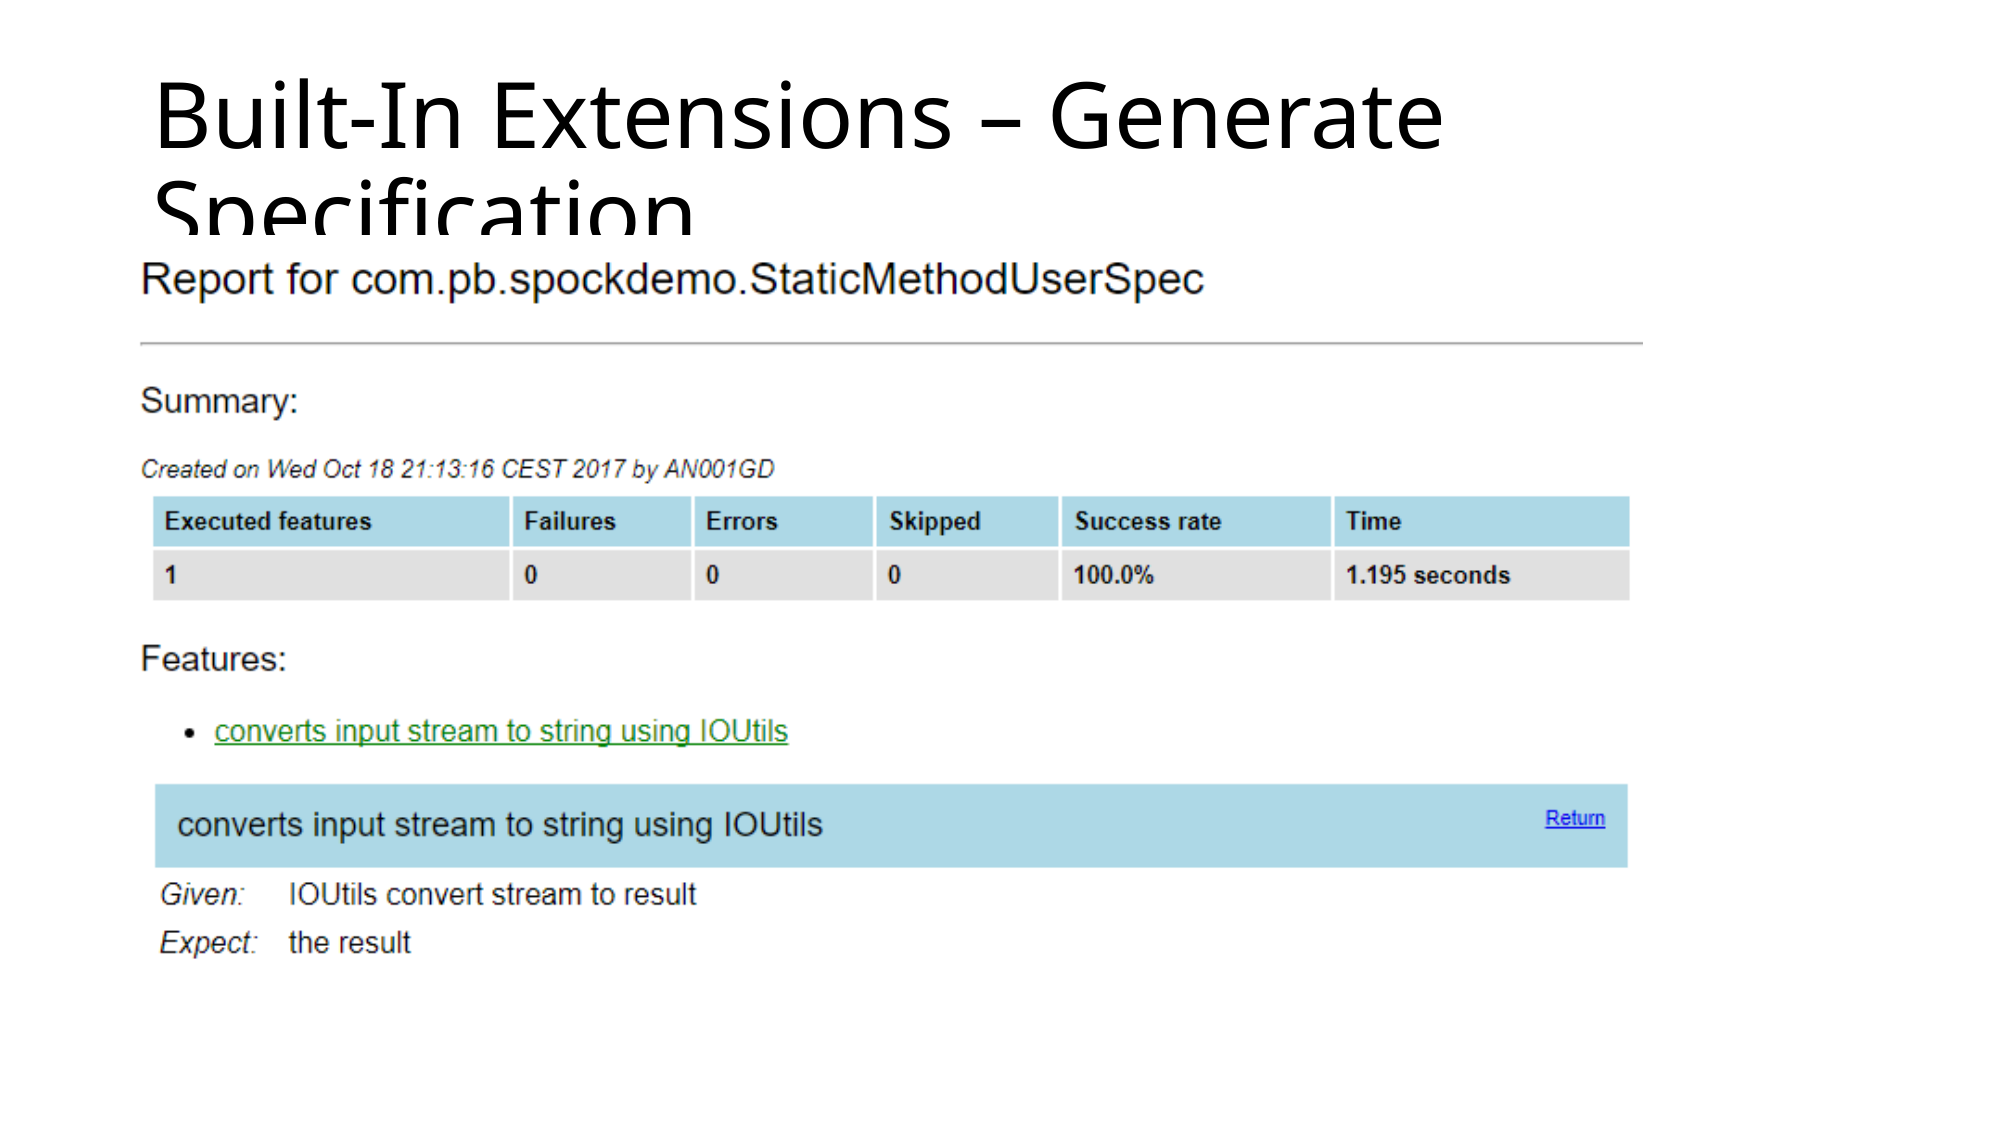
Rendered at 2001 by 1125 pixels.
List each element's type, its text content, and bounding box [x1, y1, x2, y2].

title Built-In Extensions – Generate Specification [137, 59, 1863, 278]
picture [137, 235, 1643, 985]
